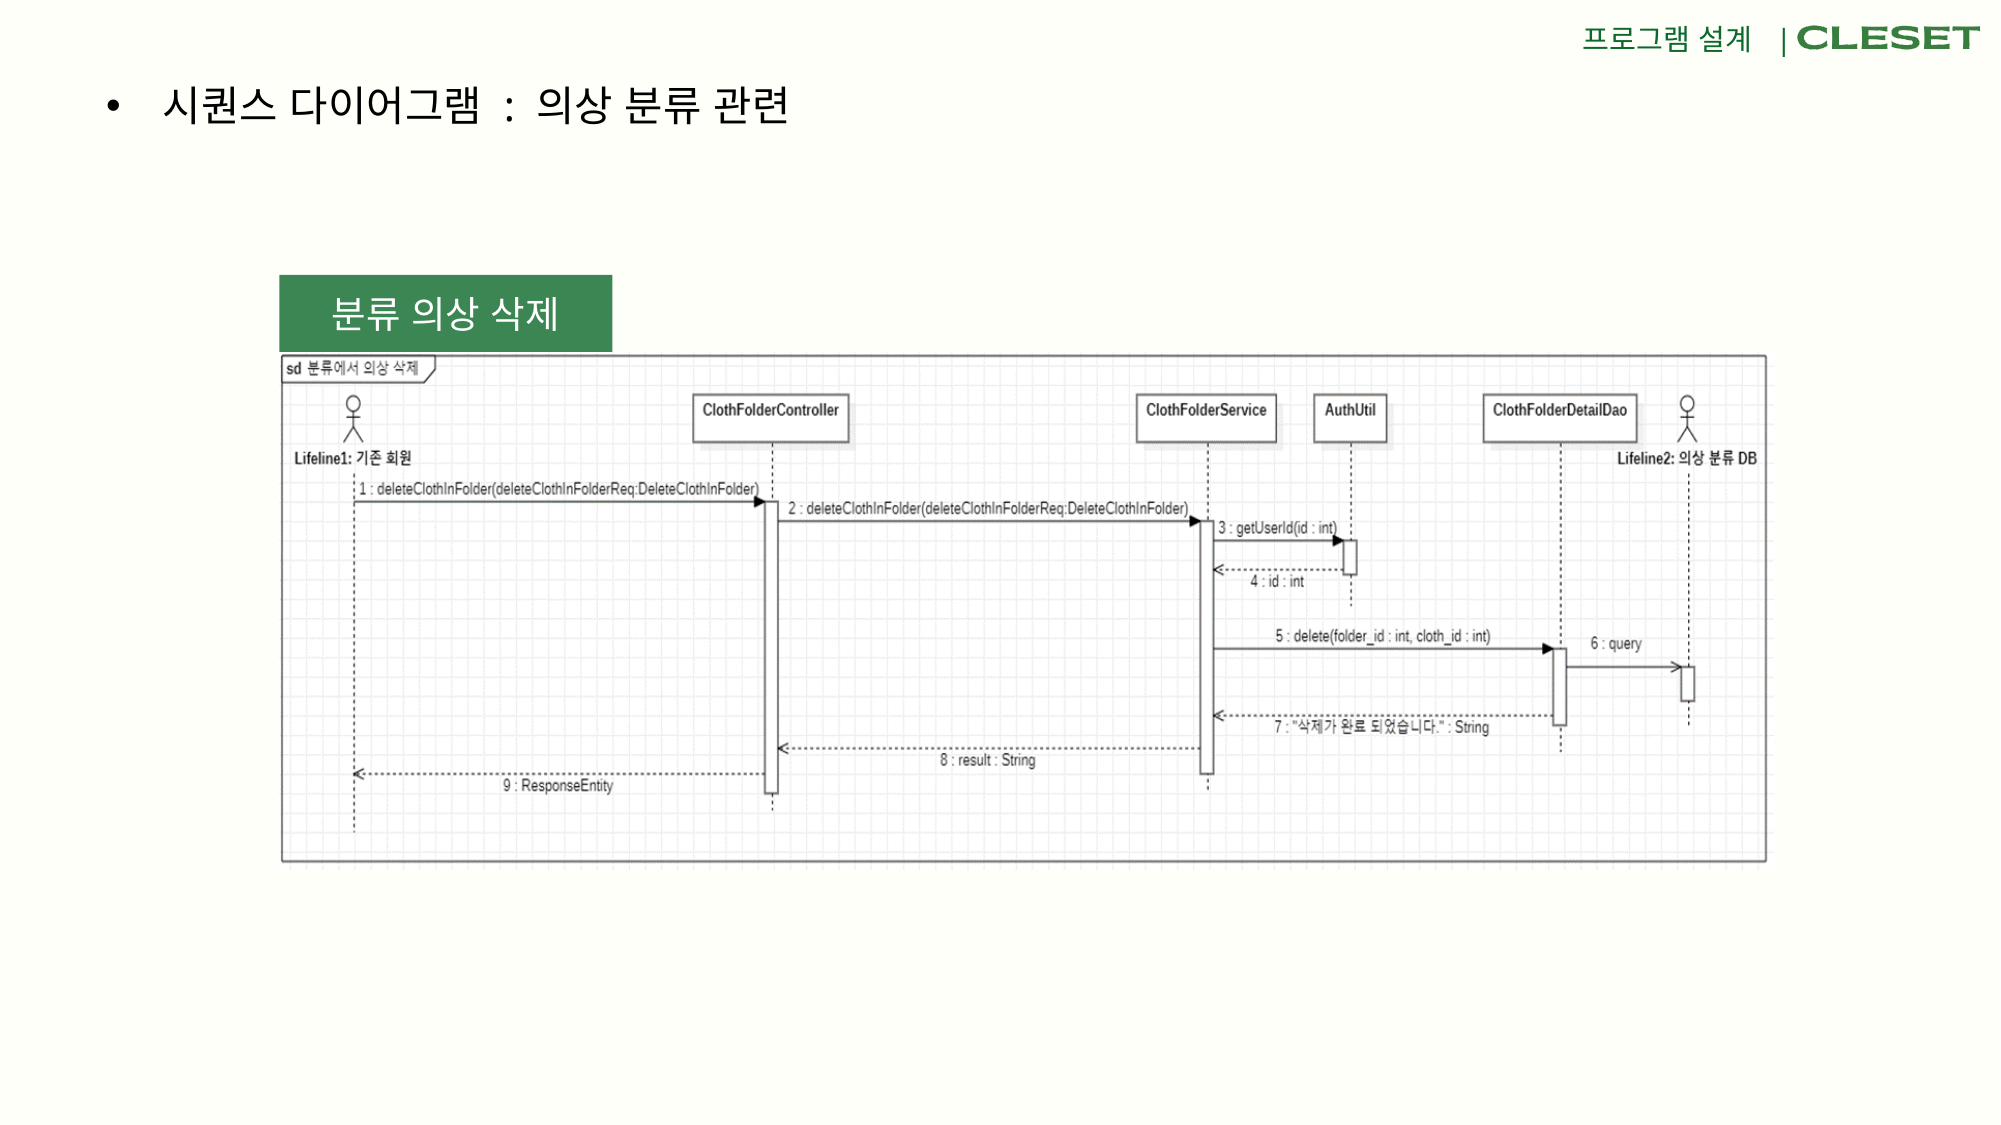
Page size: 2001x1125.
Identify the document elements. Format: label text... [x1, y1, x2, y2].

text_box 분류 의상 삭제 [278, 274, 613, 353]
text_box 시퀀스 다이어그램 : 의상 분류 관련 [91, 72, 806, 138]
text_box 프로그램 설계 | [1567, 13, 1759, 64]
picture [1759, 0, 2000, 168]
picture [279, 351, 1774, 870]
